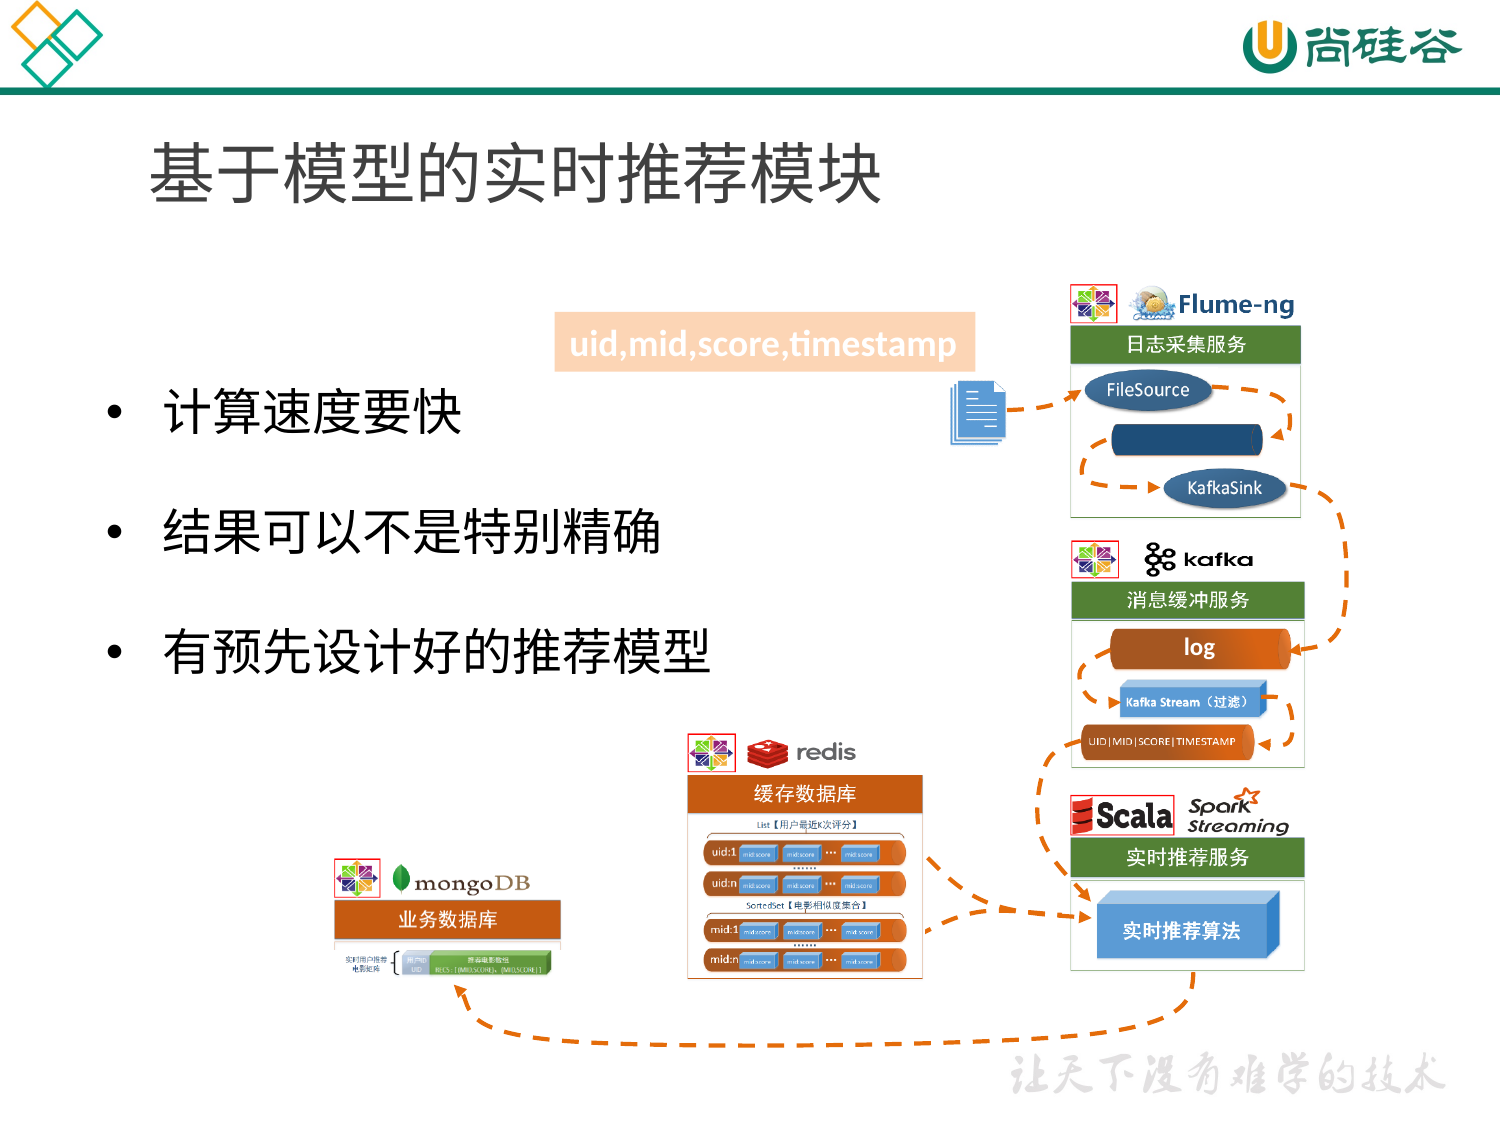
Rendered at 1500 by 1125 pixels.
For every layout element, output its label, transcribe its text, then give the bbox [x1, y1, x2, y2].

text_box [454, 974, 1195, 1048]
text_box [1035, 747, 1084, 875]
text_box uid,mid,score,timestamp [554, 311, 976, 372]
text_box [1012, 395, 1062, 413]
text_box [1289, 489, 1349, 651]
text_box [931, 908, 1063, 935]
text_box 基于模型的实时推荐模块 [74, 78, 1425, 266]
picture [0, 0, 1500, 1125]
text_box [1105, 622, 1296, 673]
text_box [931, 858, 1063, 914]
text_box 计算速度要快 结果可以不是特别精确 有预先设计好的推荐模型 [91, 373, 756, 689]
